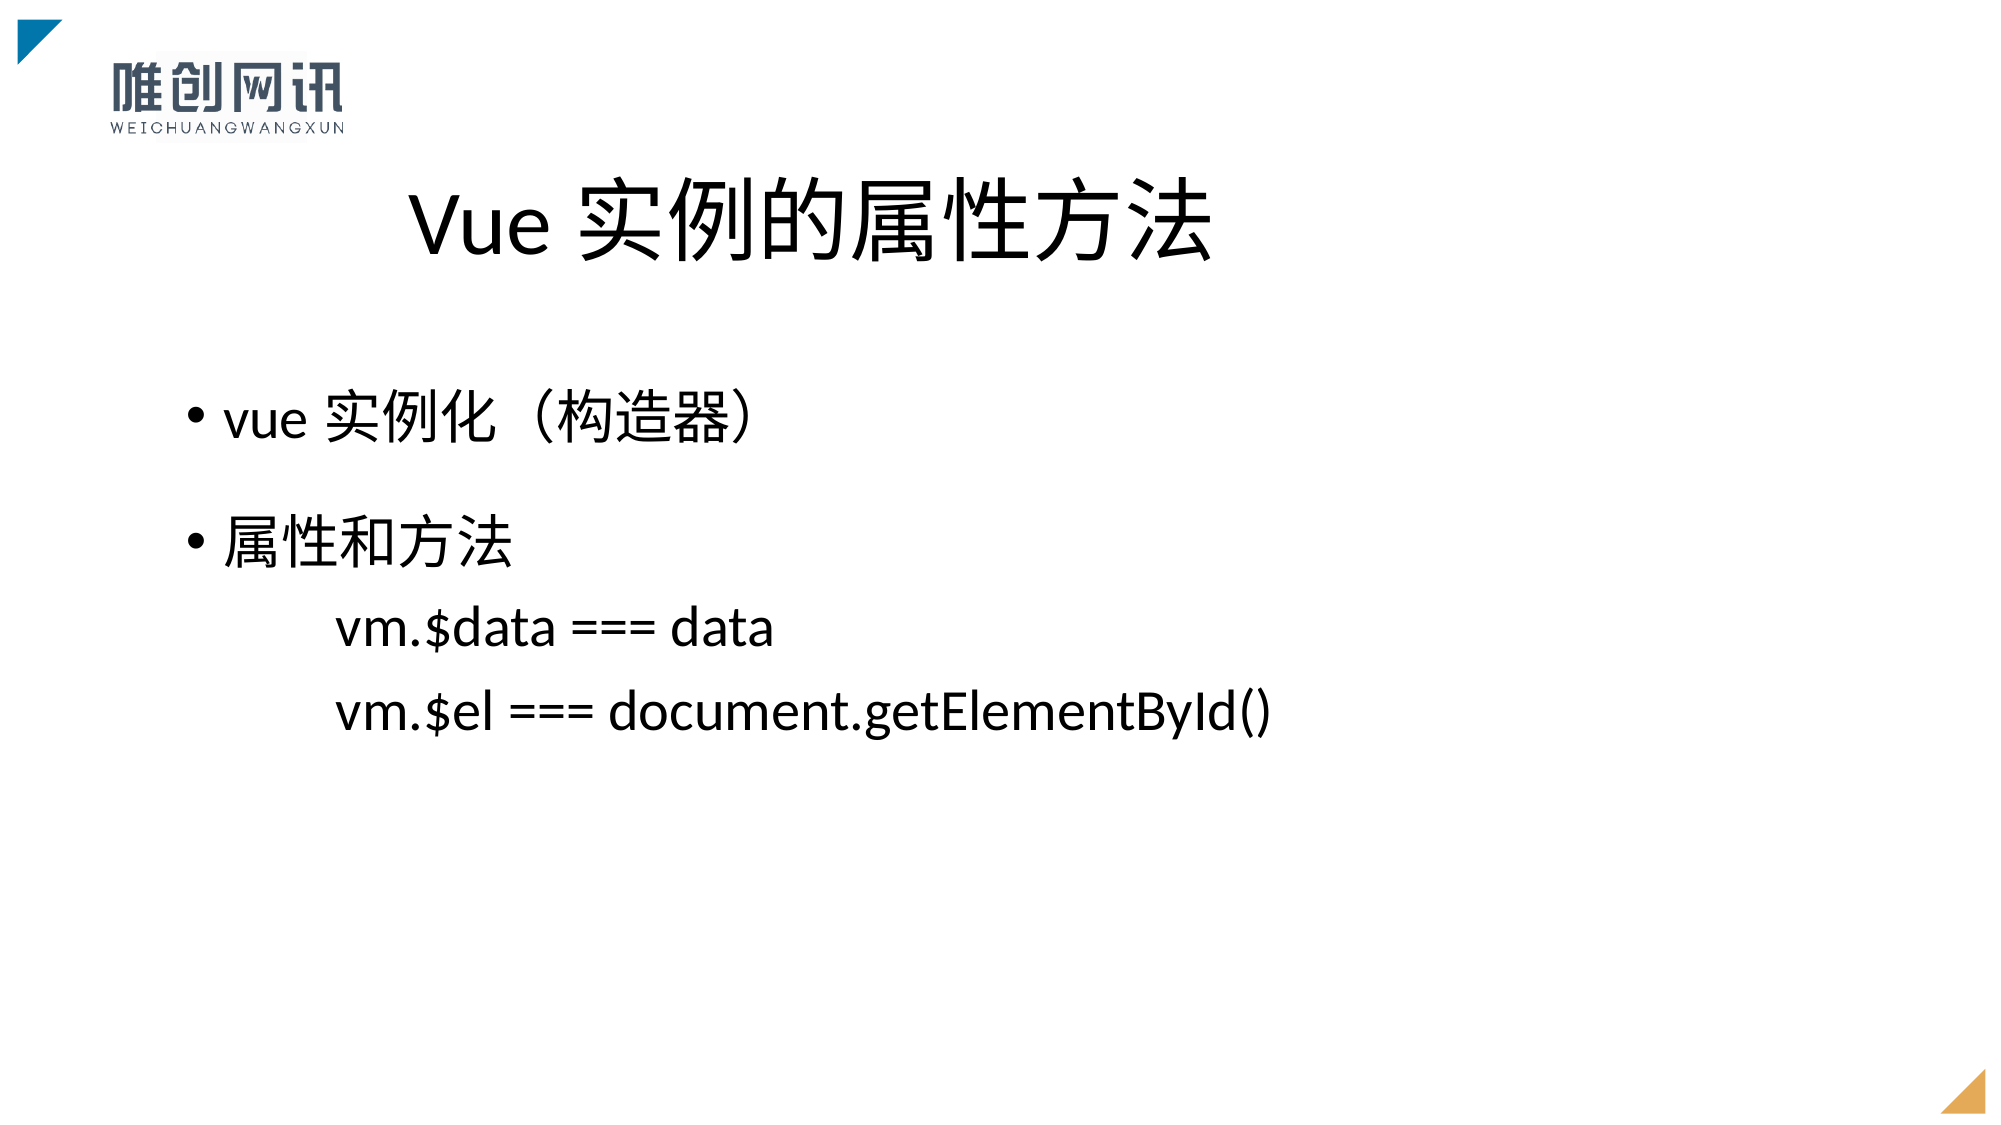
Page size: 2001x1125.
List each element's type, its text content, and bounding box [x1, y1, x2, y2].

text_box vue实例化（构造器） 属性和方法 vm.$data === data vm.$el === document.getElementById() [171, 337, 1846, 940]
text_box [17, 19, 63, 65]
text_box Vue实例的属性方法 [393, 168, 1487, 282]
picture [89, 51, 395, 143]
text_box [1940, 1068, 1986, 1114]
